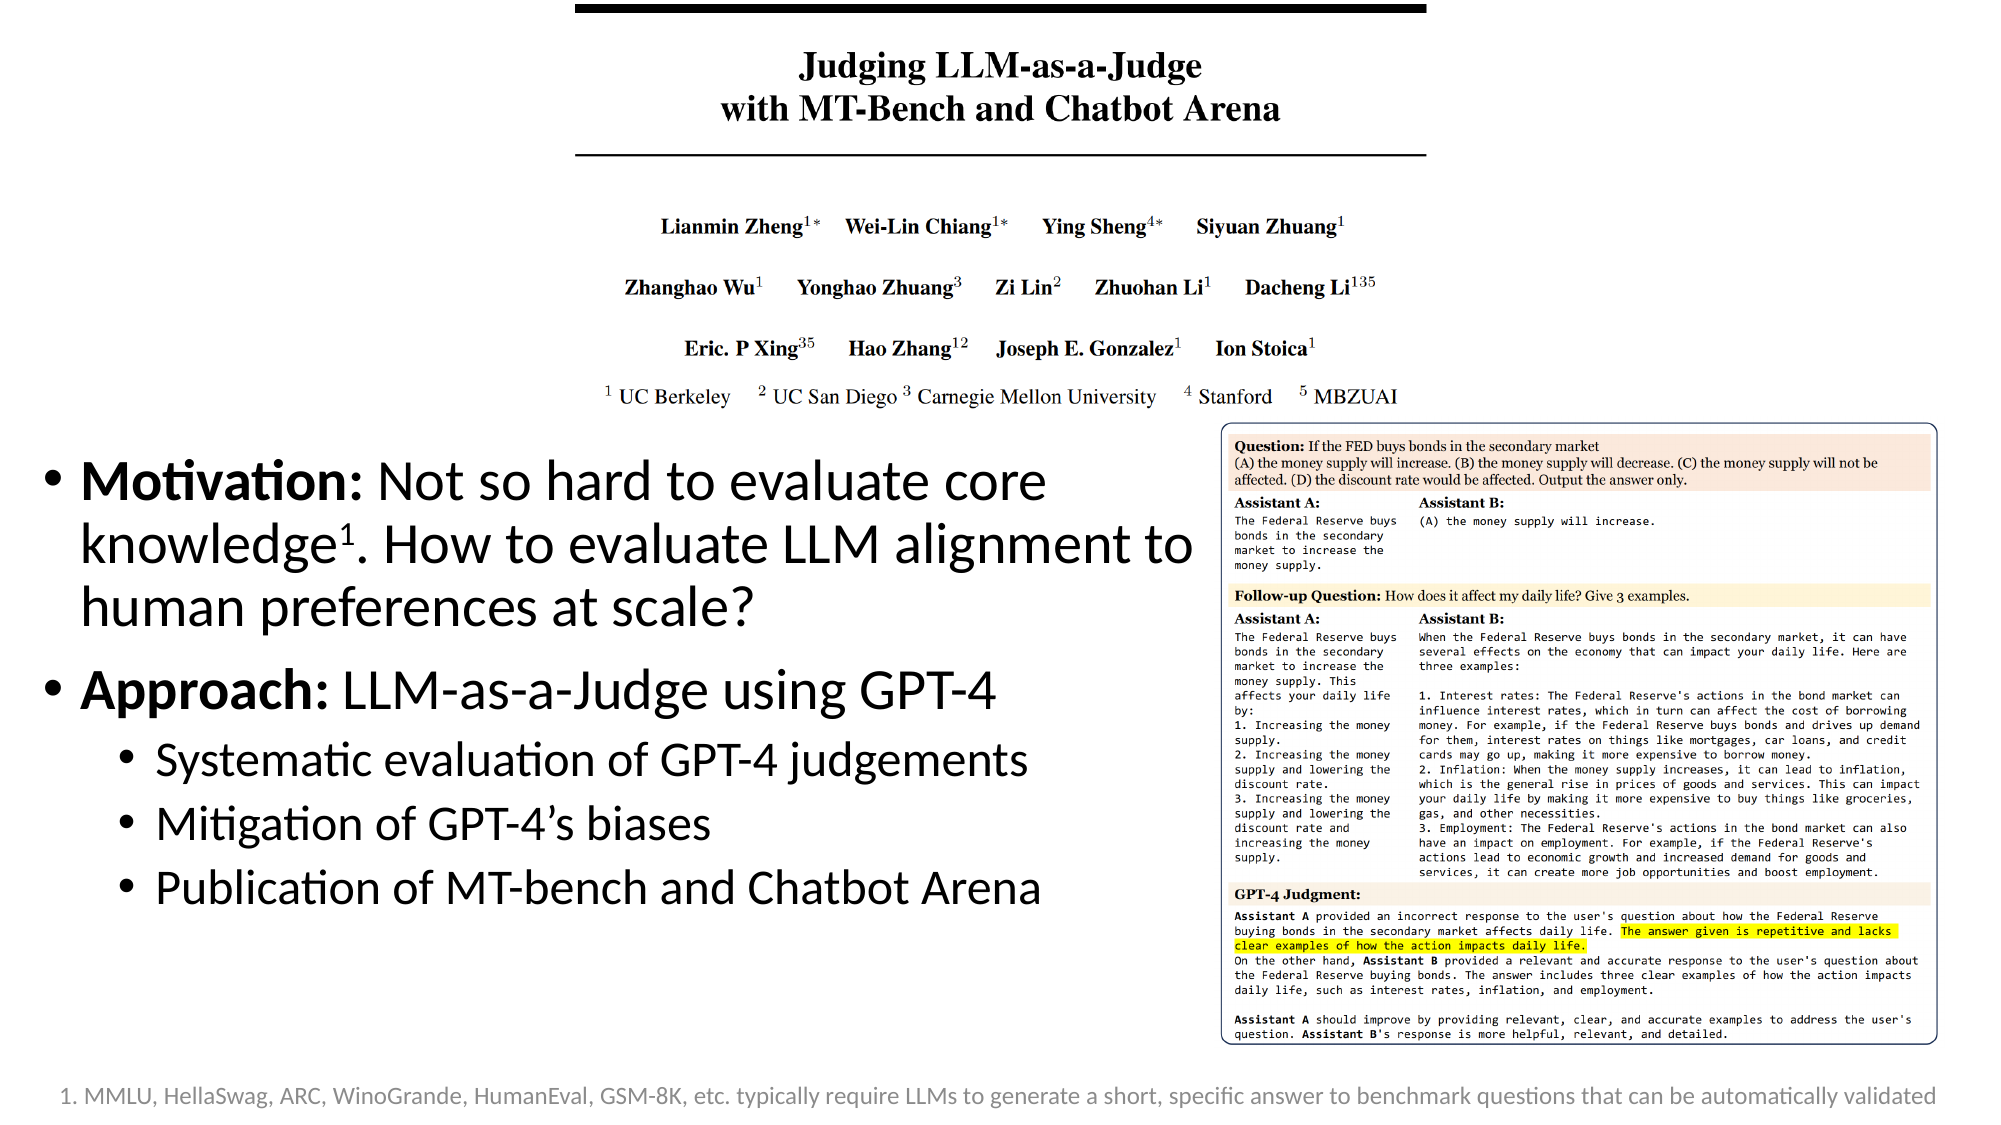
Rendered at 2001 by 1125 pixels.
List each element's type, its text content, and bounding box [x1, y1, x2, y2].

footer 1. MMLU, HellaSwag, ARC, WinoGrande, HumanEval, GSM-8K, etc. typically require LLMs to generate a short, specific answer to benchmark questions that can be automatically validated [8, 1065, 1992, 1125]
picture [570, 0, 1430, 410]
list Motivation: Not so hard to evaluate core knowledge1. How to evaluate LLM alignment to human preferences at scale? Approach: LLM-as-a-Judge using GPT-4 Systematic evaluation of GPT-4 judgements Mitigation of GPT-4’s biases Publication of MT-bench and Chatbot Arena [27, 442, 1215, 1065]
picture [1214, 416, 1945, 1048]
